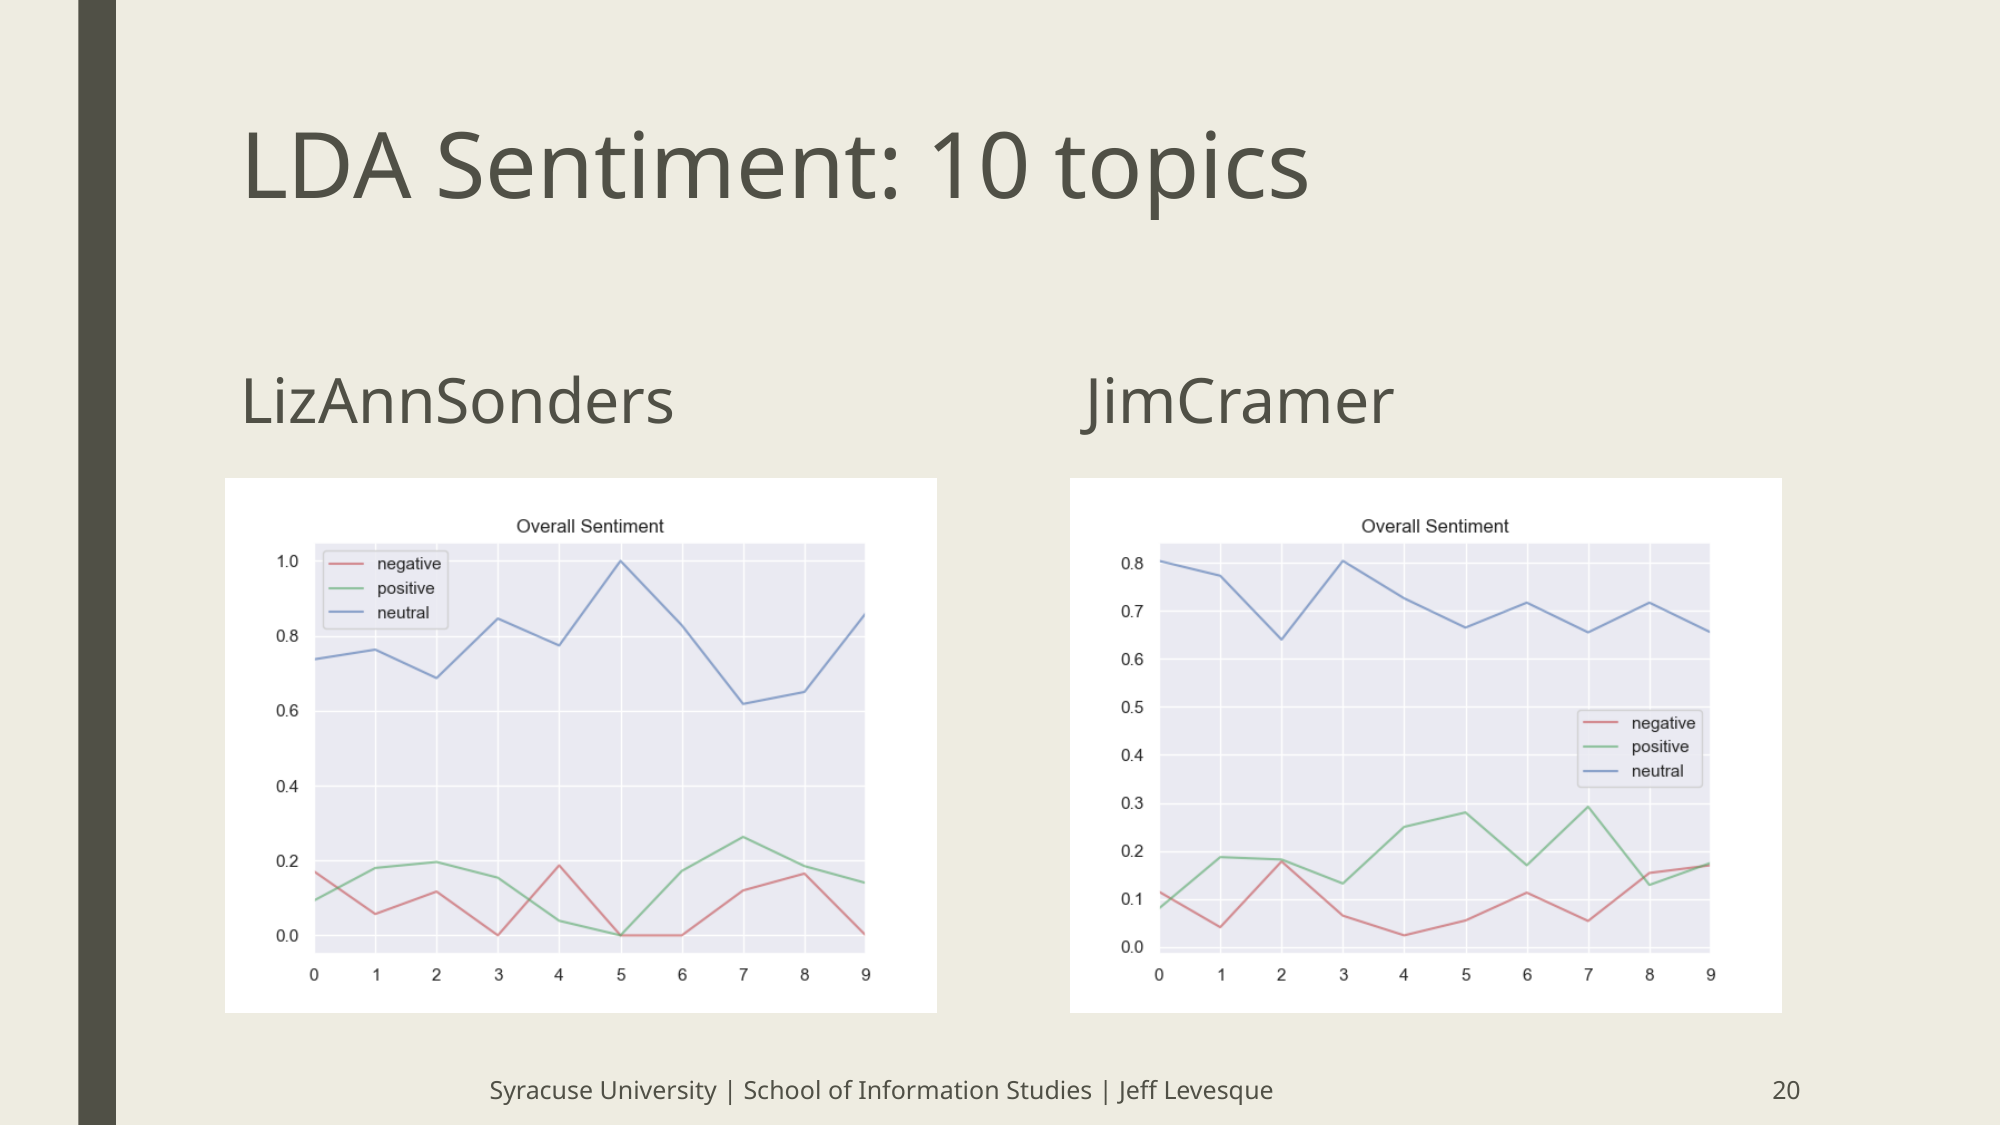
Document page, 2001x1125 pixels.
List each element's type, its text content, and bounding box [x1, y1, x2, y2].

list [224, 478, 937, 1013]
list JimCramer [1070, 308, 1800, 445]
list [1070, 478, 1782, 1013]
footer Syracuse University | School of Information Studies | Jeff Levesque [474, 1058, 1505, 1125]
title LDA Sentiment: 10 topics [225, 112, 1800, 357]
slide_number 20 [1553, 1058, 1816, 1125]
list LizAnnSonders [225, 308, 954, 445]
